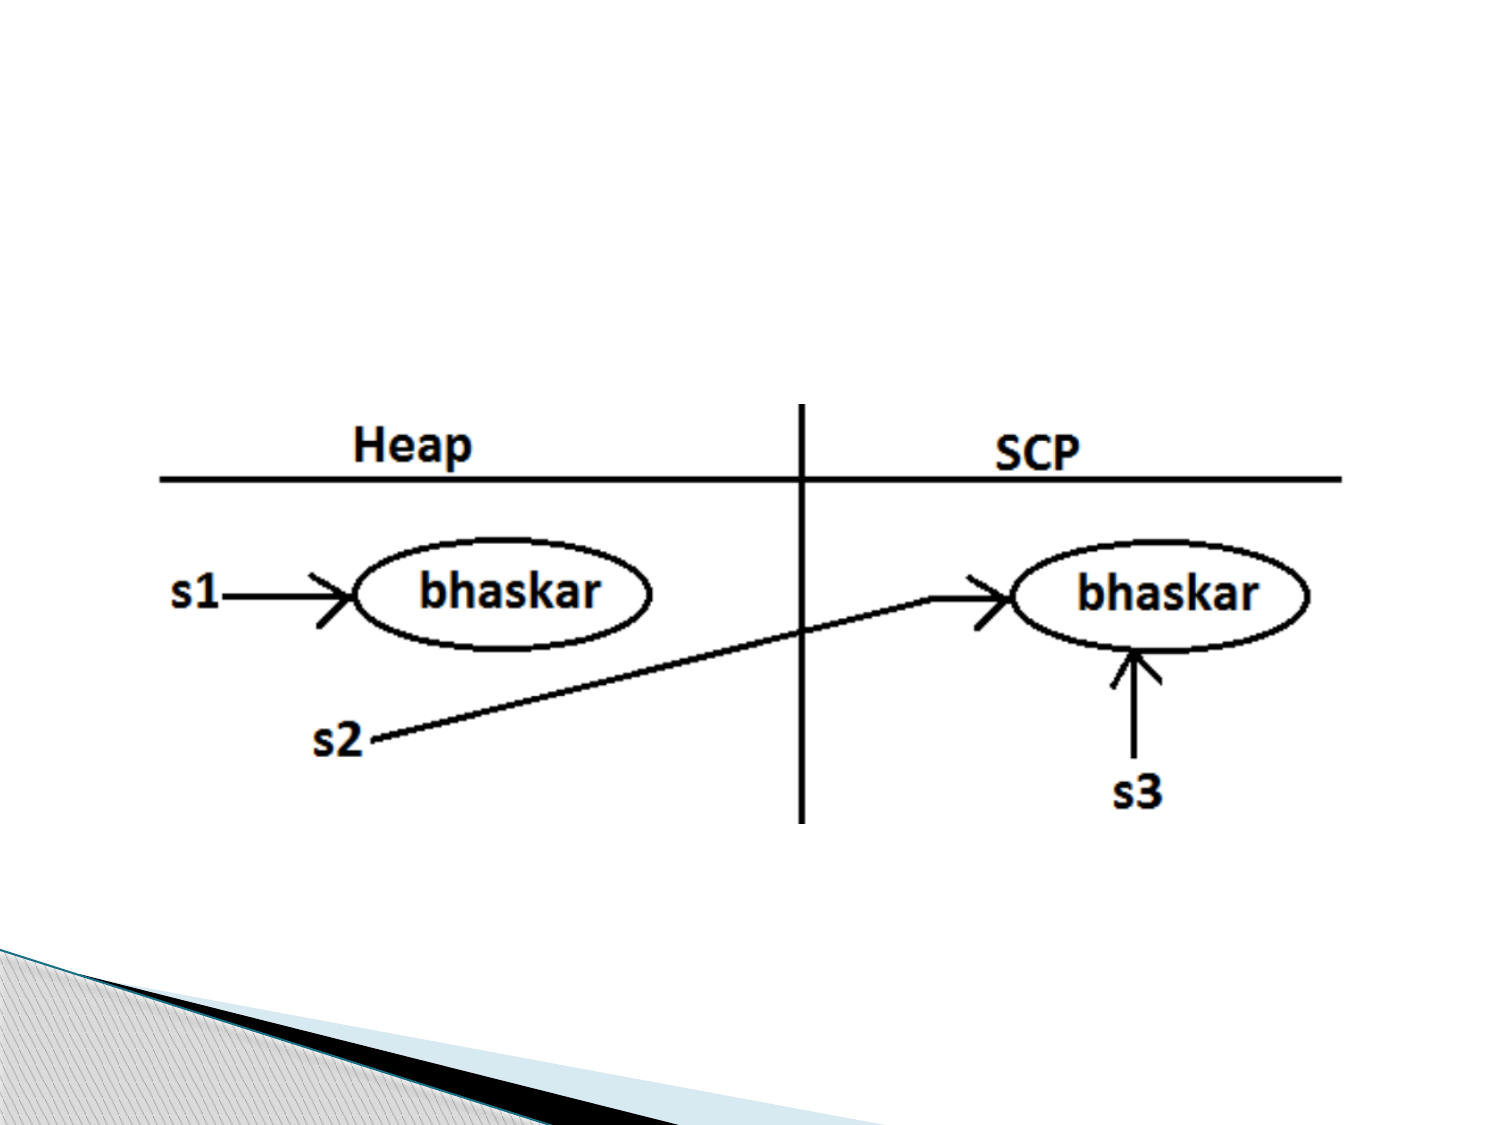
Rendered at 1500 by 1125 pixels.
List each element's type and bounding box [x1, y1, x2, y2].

list [74, 404, 1426, 824]
